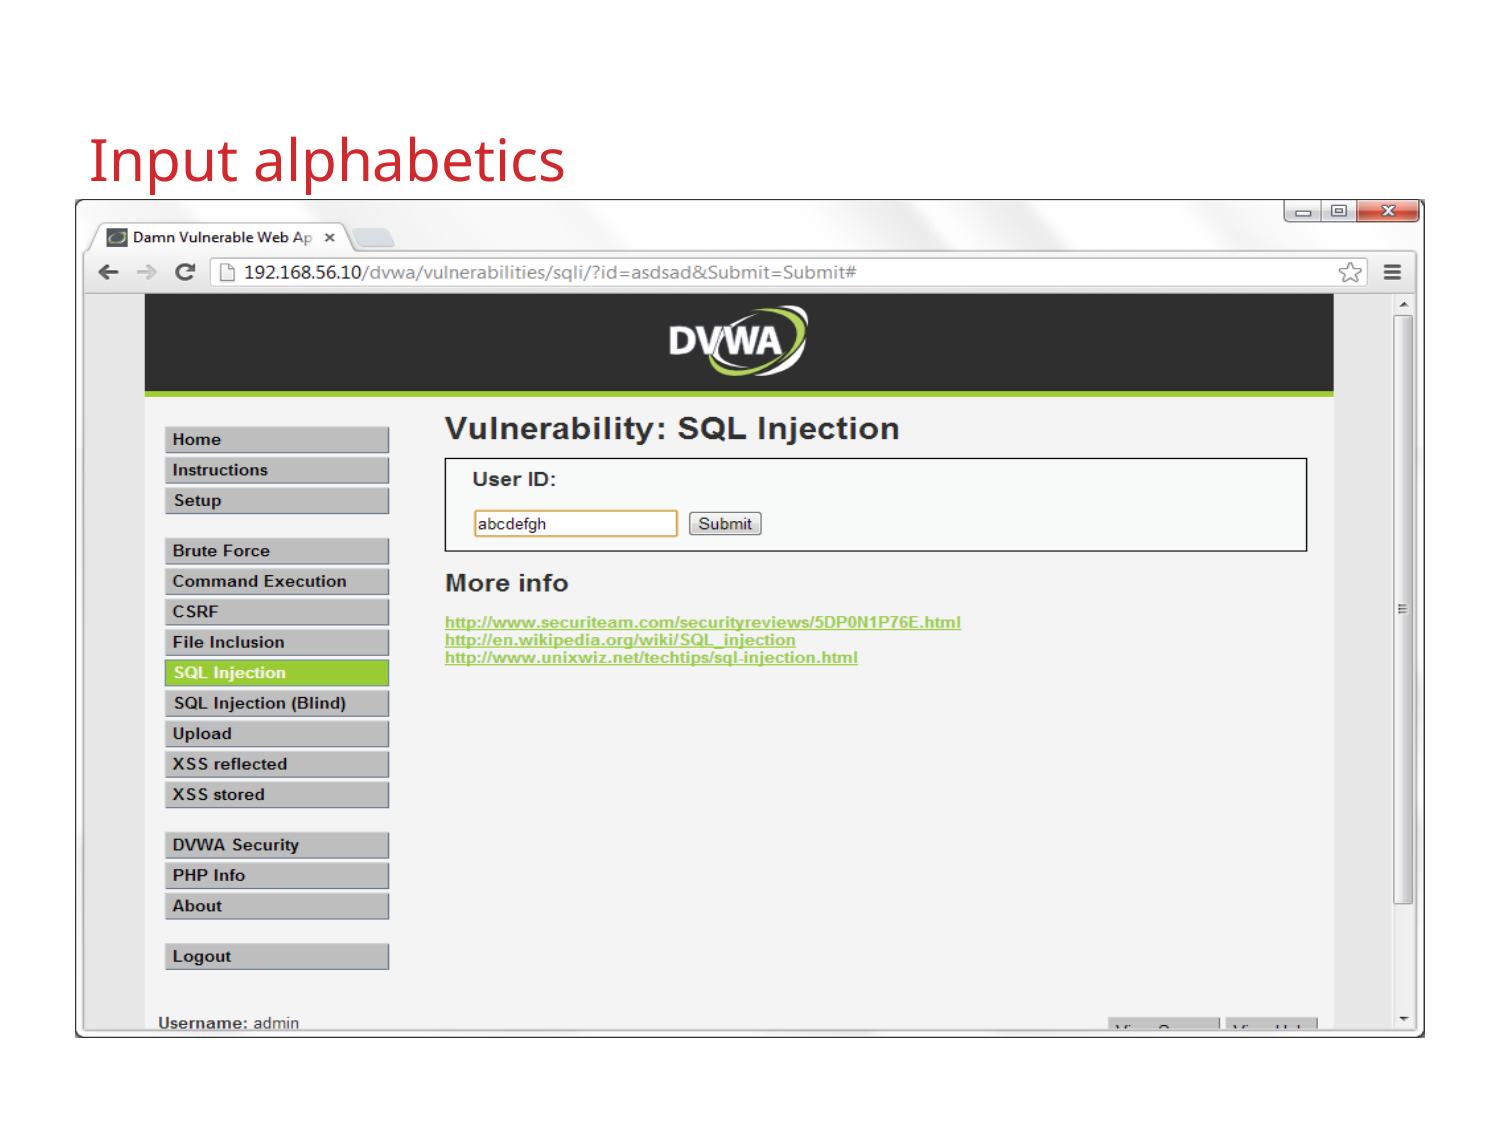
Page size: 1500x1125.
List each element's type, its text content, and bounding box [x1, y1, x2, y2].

picture [74, 199, 1426, 1038]
text_box Input alphabetics [74, 0, 1025, 199]
